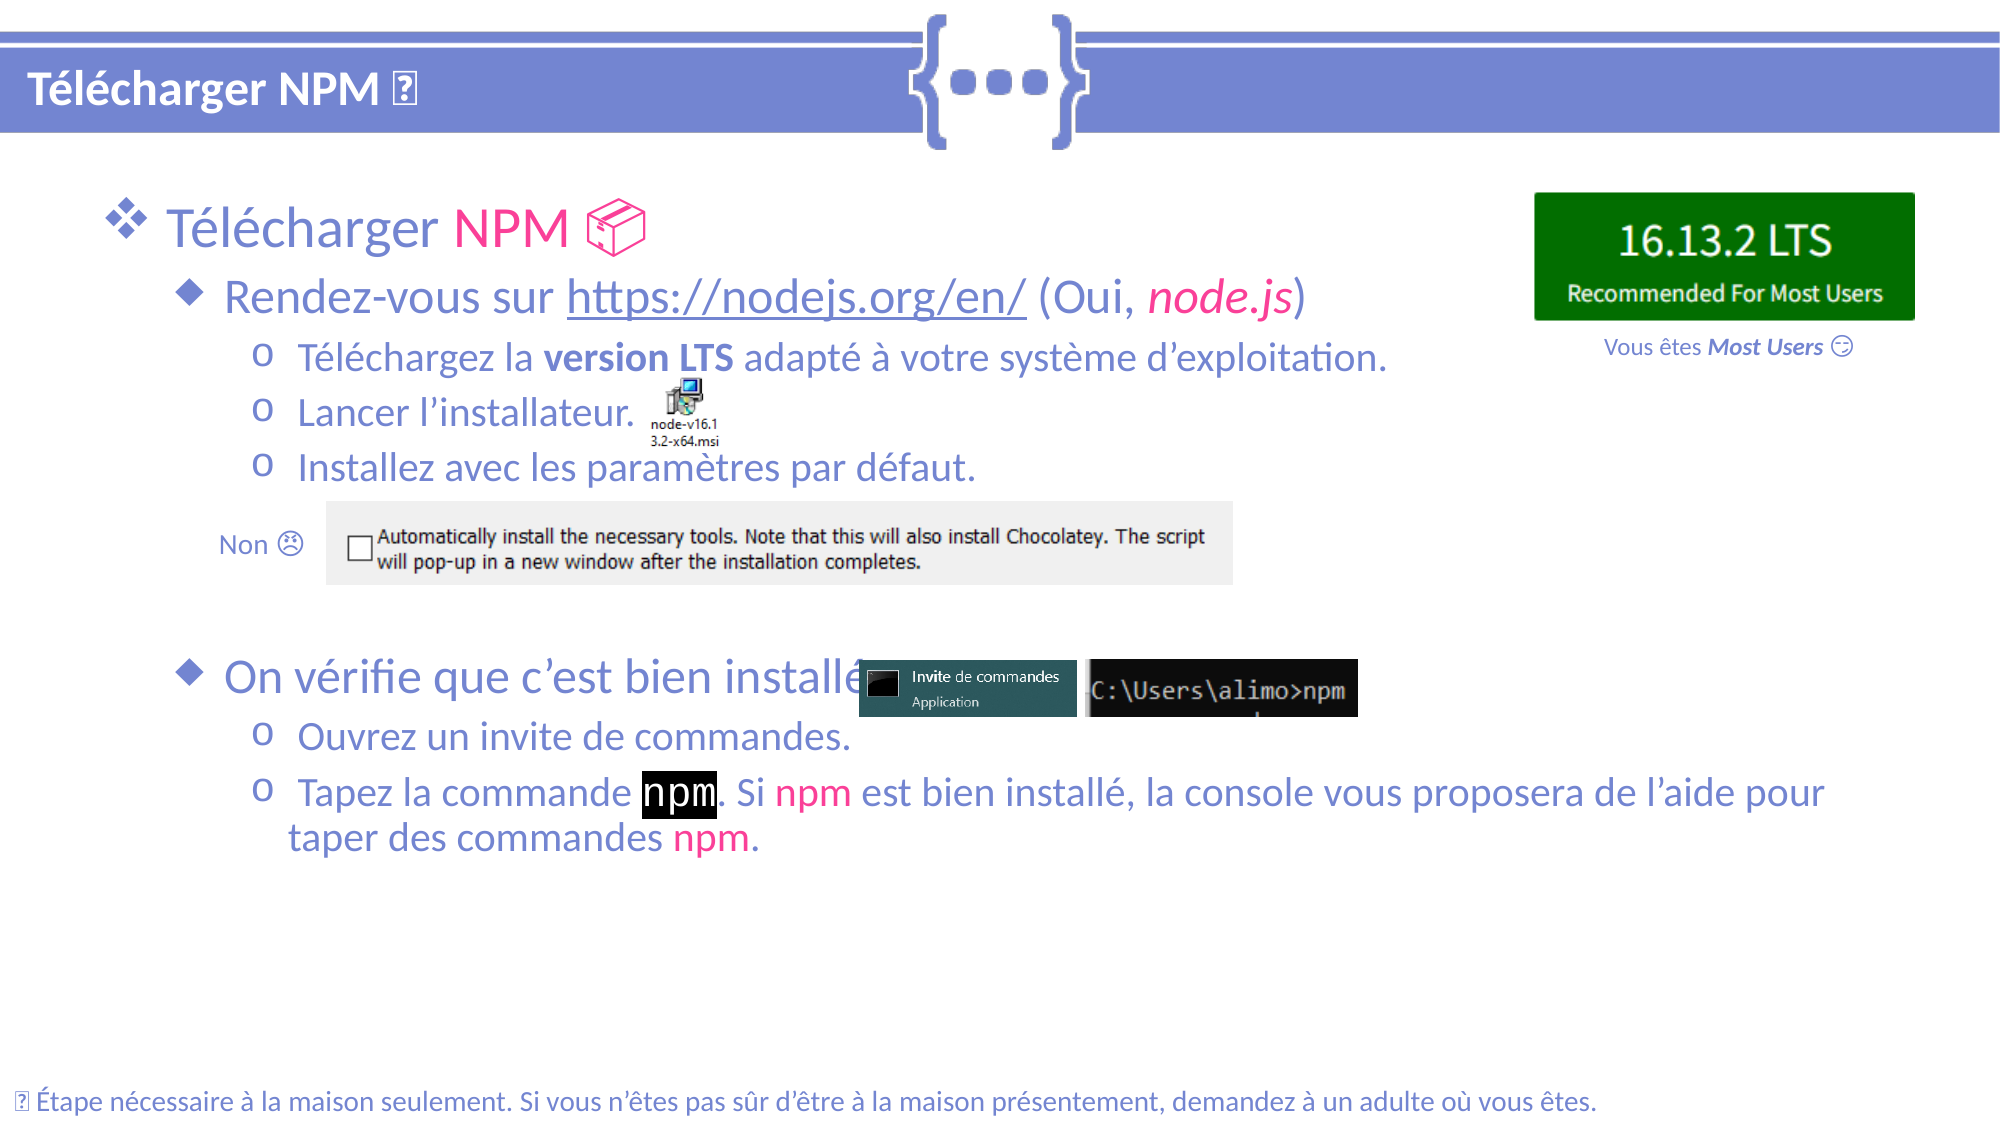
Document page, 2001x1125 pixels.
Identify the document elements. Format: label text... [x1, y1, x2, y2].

picture [0, 4, 2000, 161]
text_box Vous êtes Most Users 😏 [1530, 323, 1930, 368]
picture [326, 501, 1233, 585]
list Télécharger NPM 📦 Rendez-vous sur https://nodejs.org/en/ (Oui, node.js) Téléchargez la version LTS adapté à votre système d’exploitation. Lancer l’installateur. Installez avec les paramètres par défaut. On vérifie que c’est bien installé Ouvrez un invite de commandes. Tapez la commande npm. Si npm est bien installé, la console vous proposera de l’aide pour taper des commandes npm. [85, 189, 1910, 1015]
text_box 🏡 Étape nécessaire à la maison seulement. Si vous n’êtes pas sûr d’être à la maison présentement, demandez à un adulte où vous êtes. [0, 1074, 1812, 1125]
picture [859, 660, 1077, 717]
picture [1085, 659, 1358, 717]
picture [1530, 188, 1915, 324]
text_box Non 😠 [204, 518, 326, 568]
title Télécharger NPM 🏡 [12, 58, 913, 120]
picture [645, 372, 726, 453]
